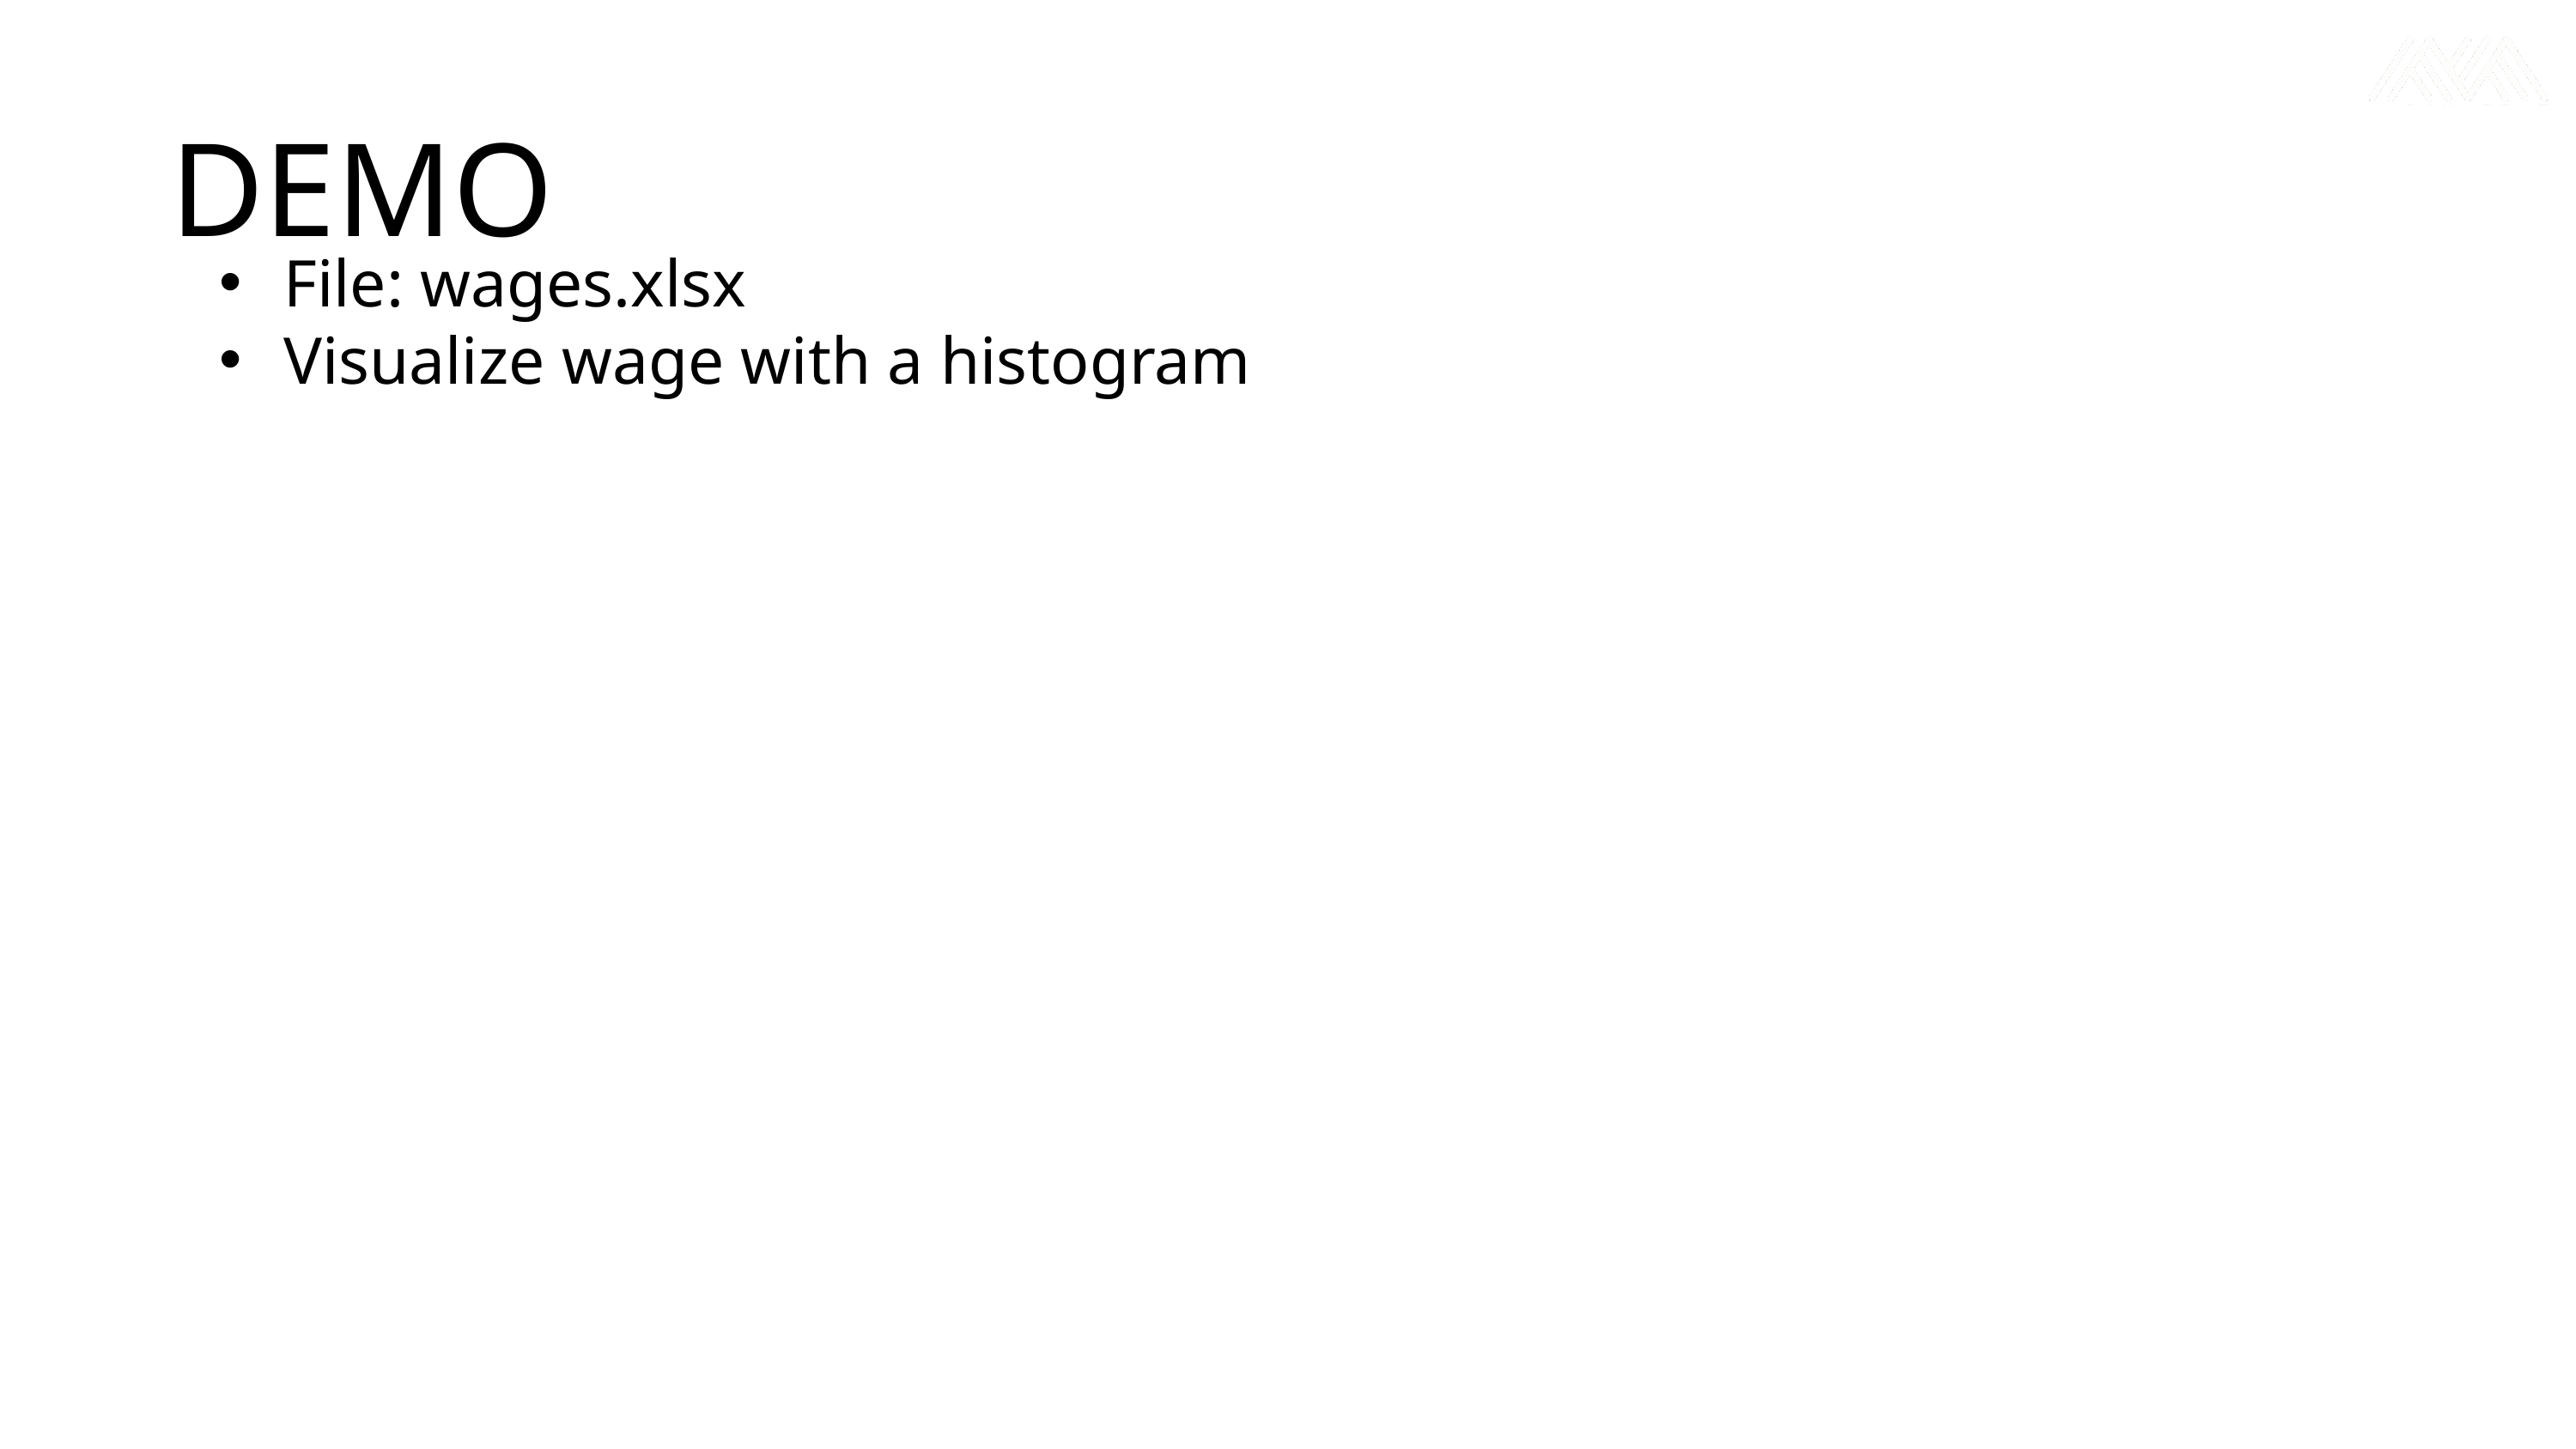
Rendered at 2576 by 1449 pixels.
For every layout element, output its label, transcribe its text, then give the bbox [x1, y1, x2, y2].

picture [2318, 0, 2576, 194]
text_box File: wages.xlsx Visualize wage with a histogram [170, 242, 1331, 397]
text_box DEMO [170, 82, 622, 242]
